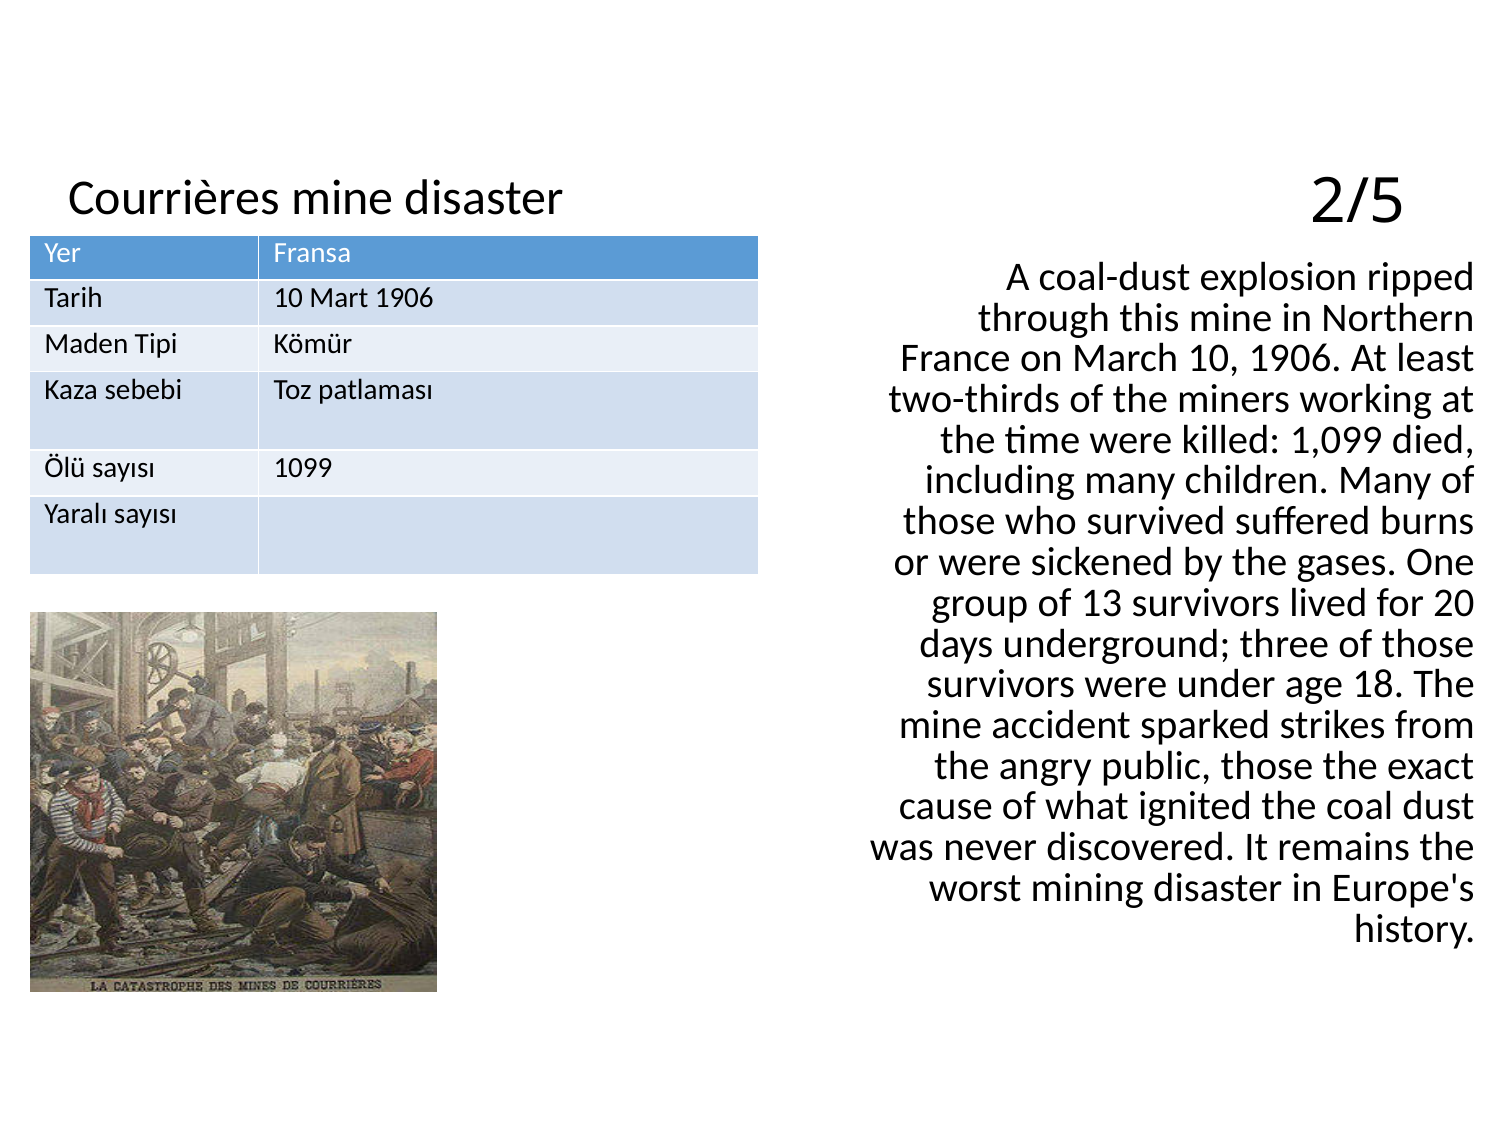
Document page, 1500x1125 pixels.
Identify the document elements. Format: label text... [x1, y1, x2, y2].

table_cell Yaralı sayısı [30, 497, 258, 574]
table_header Fransa [259, 236, 758, 279]
title 2/5 [1269, 154, 1447, 244]
picture [30, 612, 437, 992]
table_cell 10 Mart 1906 [259, 281, 758, 325]
table_cell Kaza sebebi [30, 372, 258, 449]
subtitle Courrières mine disaster [53, 163, 1104, 262]
table_cell Ölü sayısı [30, 451, 258, 495]
table_header Yer [30, 236, 258, 279]
table_cell [259, 497, 758, 574]
text_box A coal-dust explosion ripped through this mine in Northern France on March 10, 1906. At least two-thirds of the miners working at the time were killed: 1,099 died, including many children. Many of those who survived suffered burns or were sickened by the gases. One group of 13 survivors lived for 20 days underground; three of those survivors were under age 18. The mine accident sparked strikes from the angry public, those the exact cause of what ignited the coal dust was never discovered. It remains the worst mining disaster in Europe's history. [868, 252, 1484, 972]
table_cell 1099 [259, 451, 758, 495]
table_cell Toz patlaması [259, 372, 758, 449]
table_cell Maden Tipi [30, 327, 258, 371]
table_cell Kömür [259, 327, 758, 371]
table_cell Tarih [30, 281, 258, 325]
